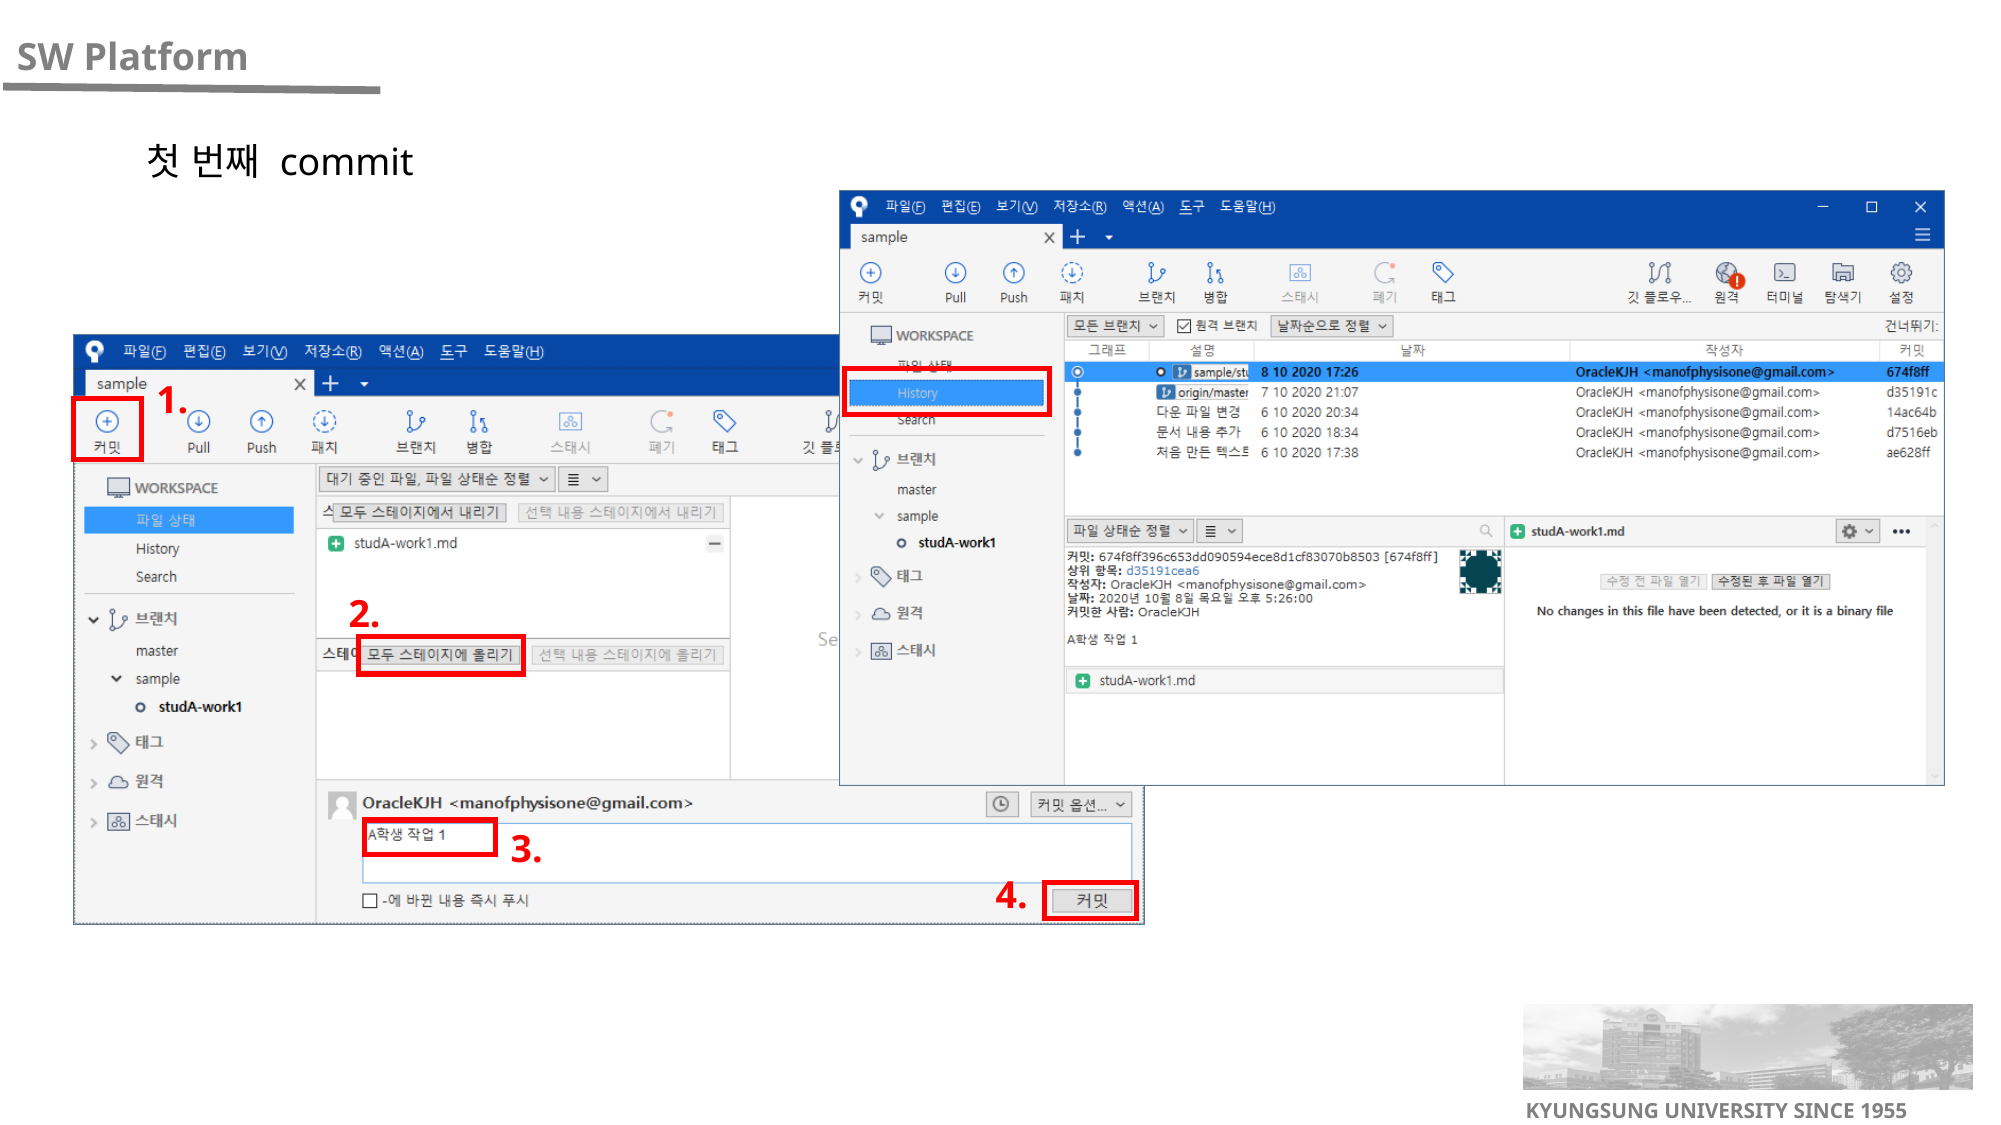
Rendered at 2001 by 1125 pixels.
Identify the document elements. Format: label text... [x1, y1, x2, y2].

text_box 첫 번째 commit [131, 130, 429, 191]
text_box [73, 334, 1145, 925]
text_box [839, 190, 1945, 786]
